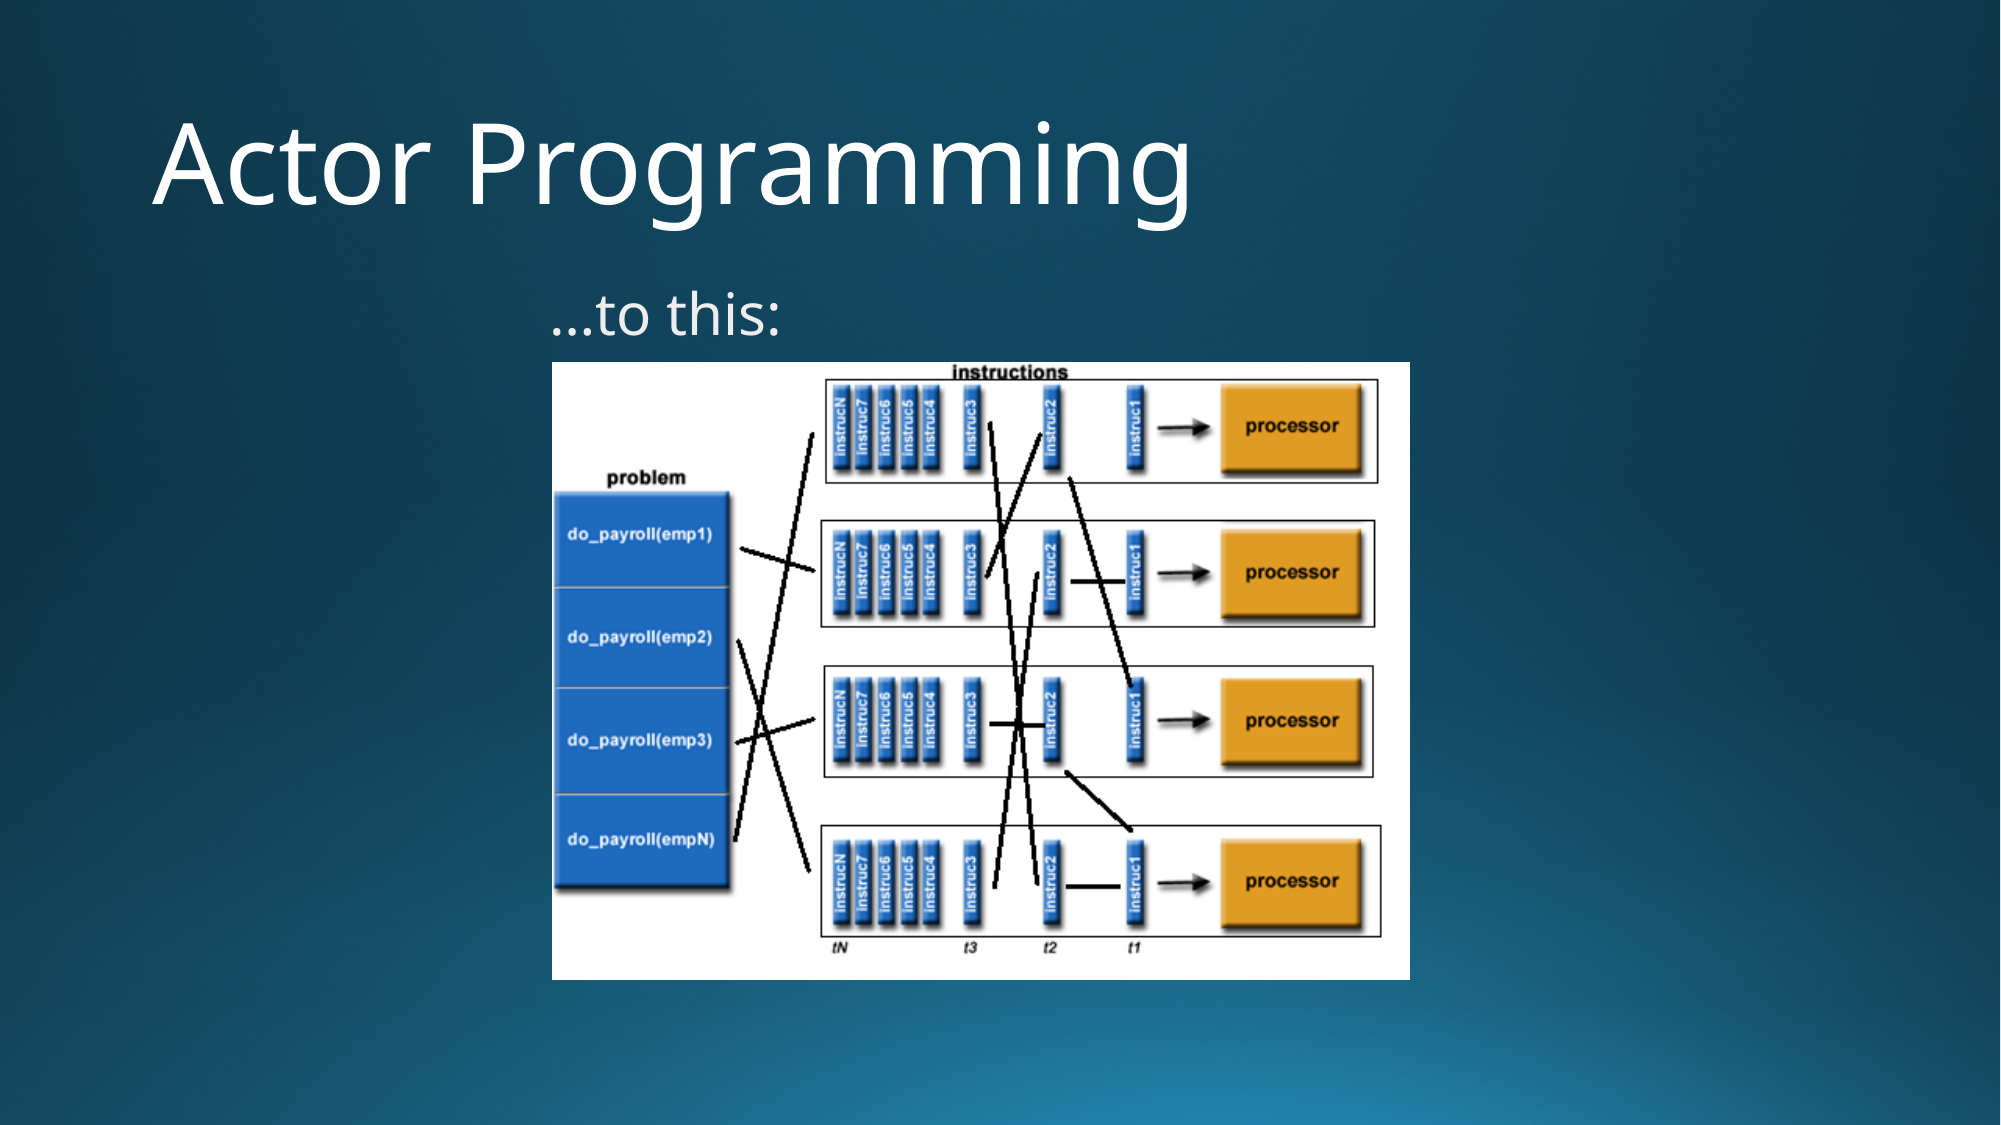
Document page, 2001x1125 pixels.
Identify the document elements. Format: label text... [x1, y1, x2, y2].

title Actor Programming [137, 59, 1863, 278]
picture [0, 0, 2001, 1125]
text_box …to this: [534, 277, 1361, 413]
